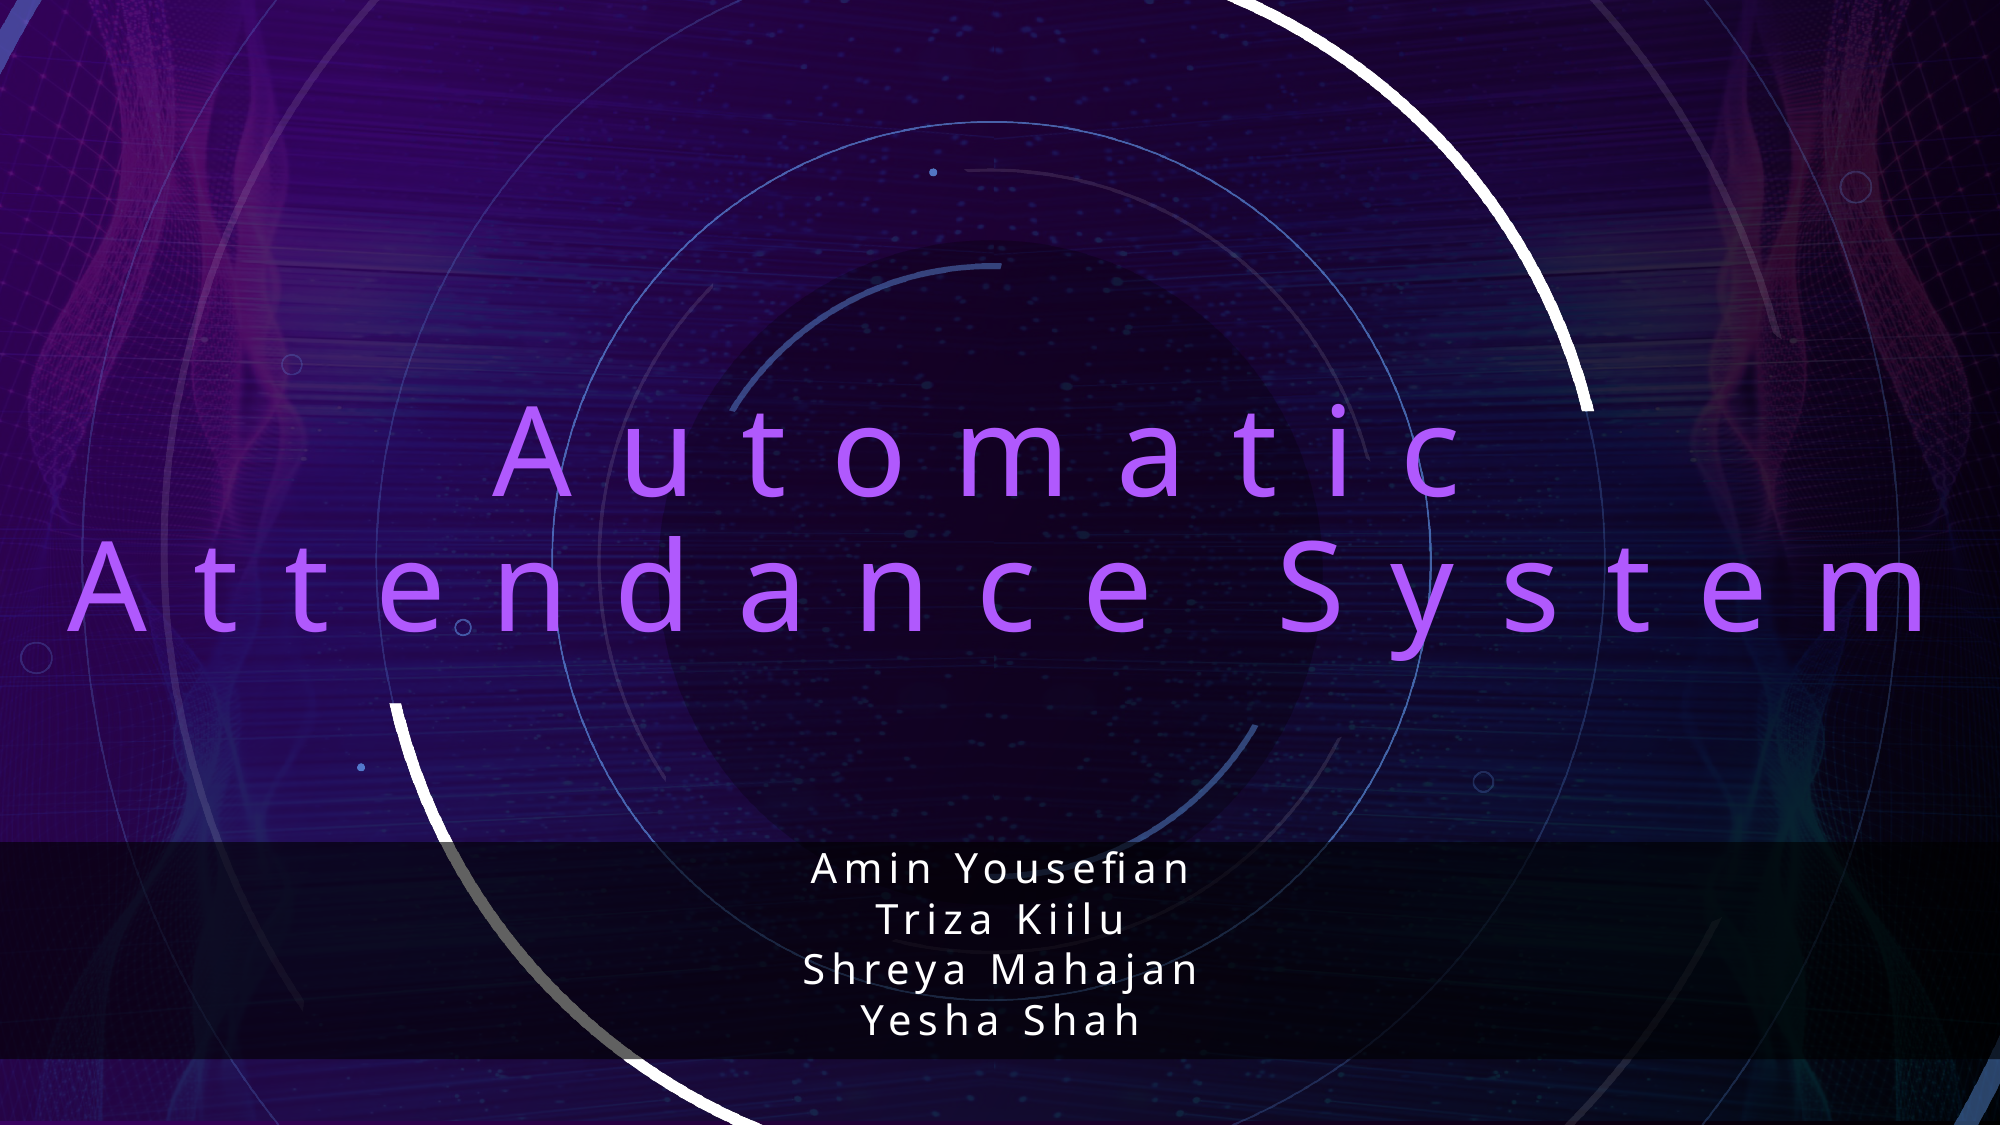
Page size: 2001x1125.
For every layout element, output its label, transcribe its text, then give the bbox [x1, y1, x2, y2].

picture [0, 1060, 2000, 1125]
picture [0, 0, 2000, 414]
picture [0, 632, 2000, 842]
title Automatic Attendance System [0, 414, 2000, 632]
list Amin Yousefian Triza Kiilu Shreya Mahajan Yesha Shah [0, 842, 2000, 1060]
